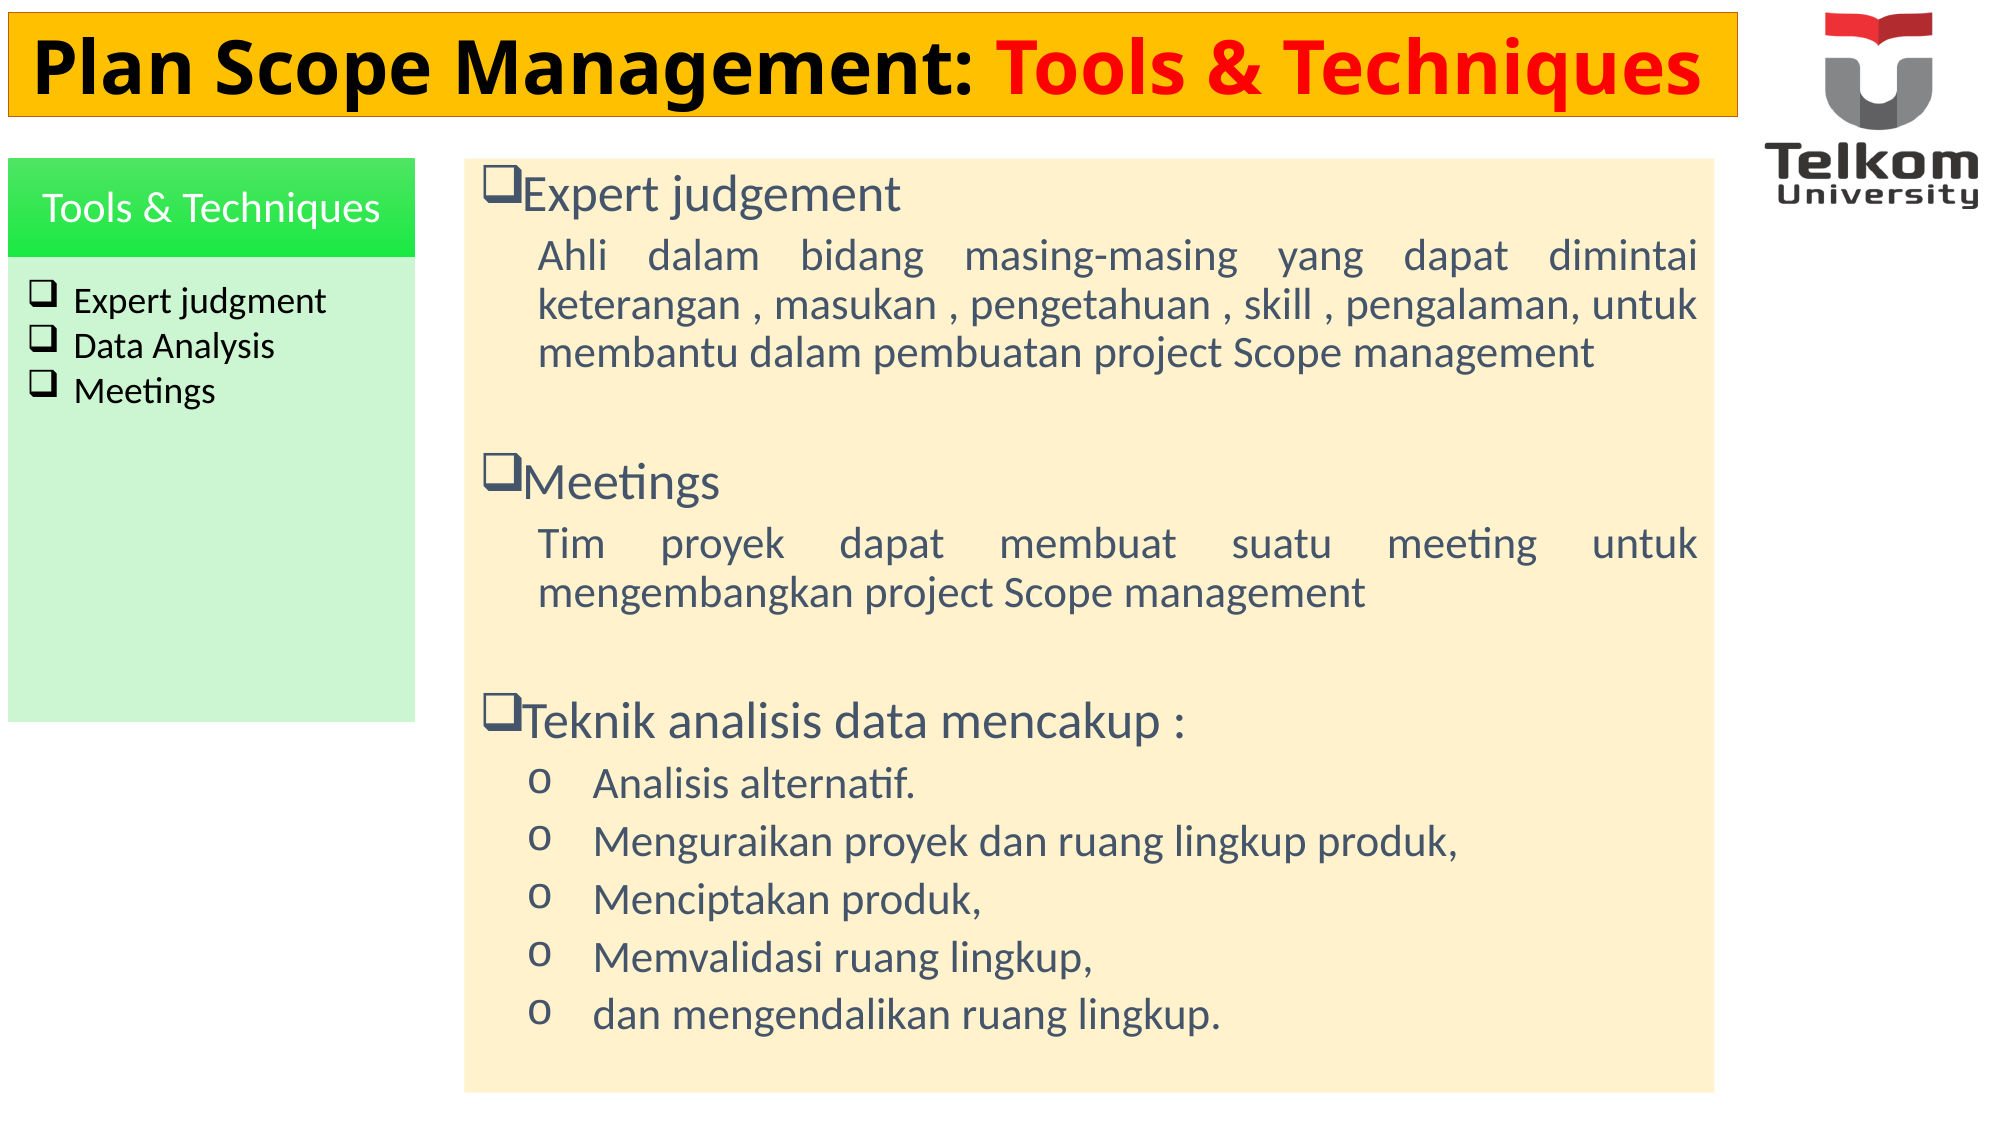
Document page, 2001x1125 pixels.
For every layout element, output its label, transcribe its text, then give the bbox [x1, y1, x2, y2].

list Expert judgement Ahli dalam bidang masing-masing yang dapat dimintai keterangan , masukan , pengetahuan , skill , pengalaman, untuk membantu dalam pembuatan project Scope management Meetings Tim proyek dapat membuat suatu meeting untuk mengembangkan project Scope management Teknik analisis data mencakup : Analisis alternatif. Menguraikan proyek dan ruang lingkup produk, Menciptakan produk, Memvalidasi ruang lingkup, dan mengendalikan ruang lingkup. [464, 158, 1715, 1093]
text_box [8, 257, 415, 722]
text_box Plan Scope Management: Tools & Techniques [8, 12, 1738, 117]
picture [1764, 12, 1978, 209]
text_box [8, 158, 415, 257]
